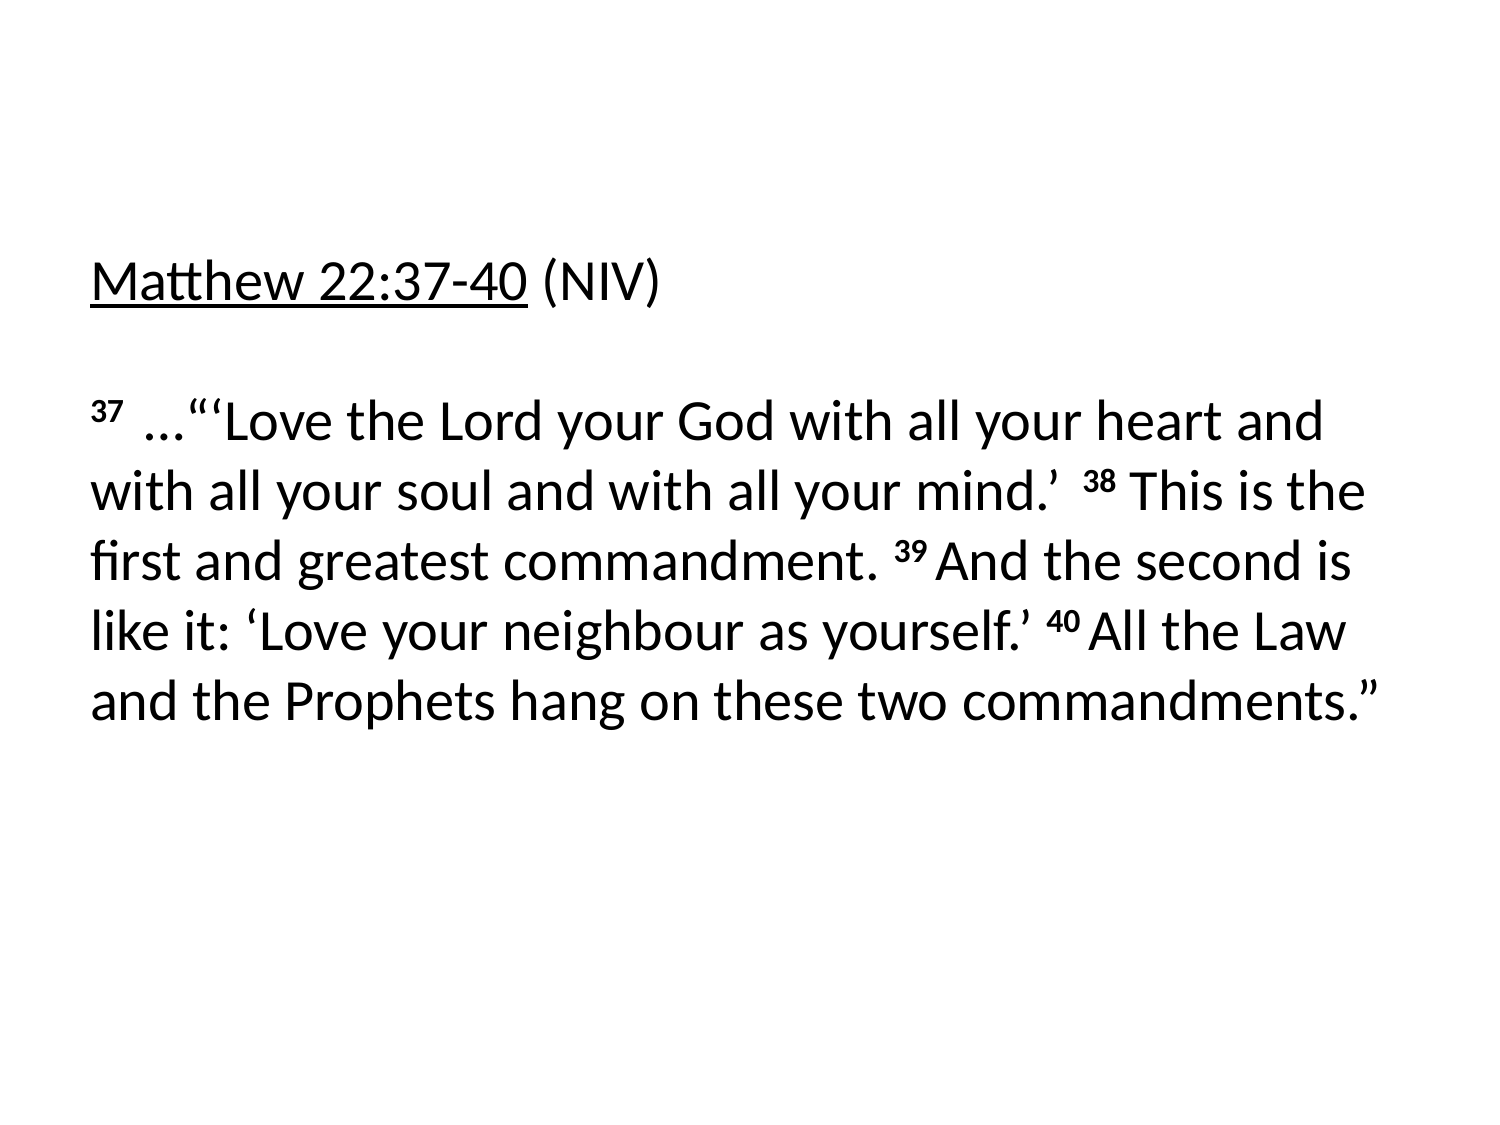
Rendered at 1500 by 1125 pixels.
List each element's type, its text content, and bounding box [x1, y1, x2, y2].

list Matthew 22:37-40 (NIV) 37 …“‘Love the Lord your God with all your heart and with all your soul and with all your mind.’ 38 This is the first and greatest commandment. 39 And the second is like it: ‘Love your neighbour as yourself.’ 40 All the Law and the Prophets hang on these two commandments.” [75, 172, 1425, 1083]
